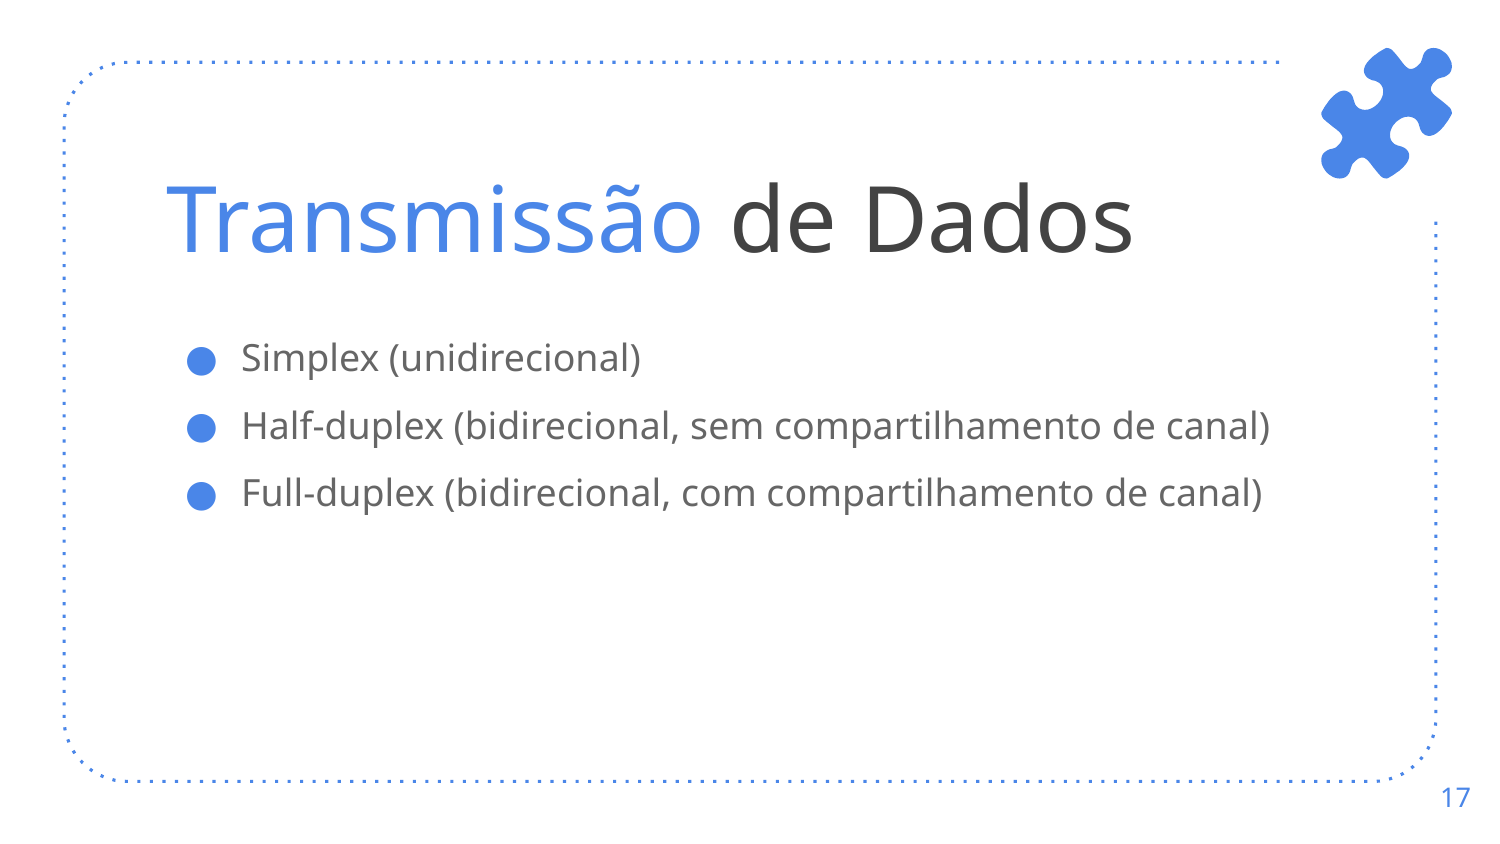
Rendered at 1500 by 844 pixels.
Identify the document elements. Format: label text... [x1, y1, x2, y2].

list Simplex (unidirecional) Half-duplex (bidirecional, sem compartilhamento de canal) Full-duplex (bidirecional, com compartilhamento de canal) [151, 296, 1412, 685]
slide_number ‹#› [1411, 753, 1500, 844]
title Transmissão de Dados [151, 146, 1278, 287]
text_box [1321, 47, 1452, 179]
